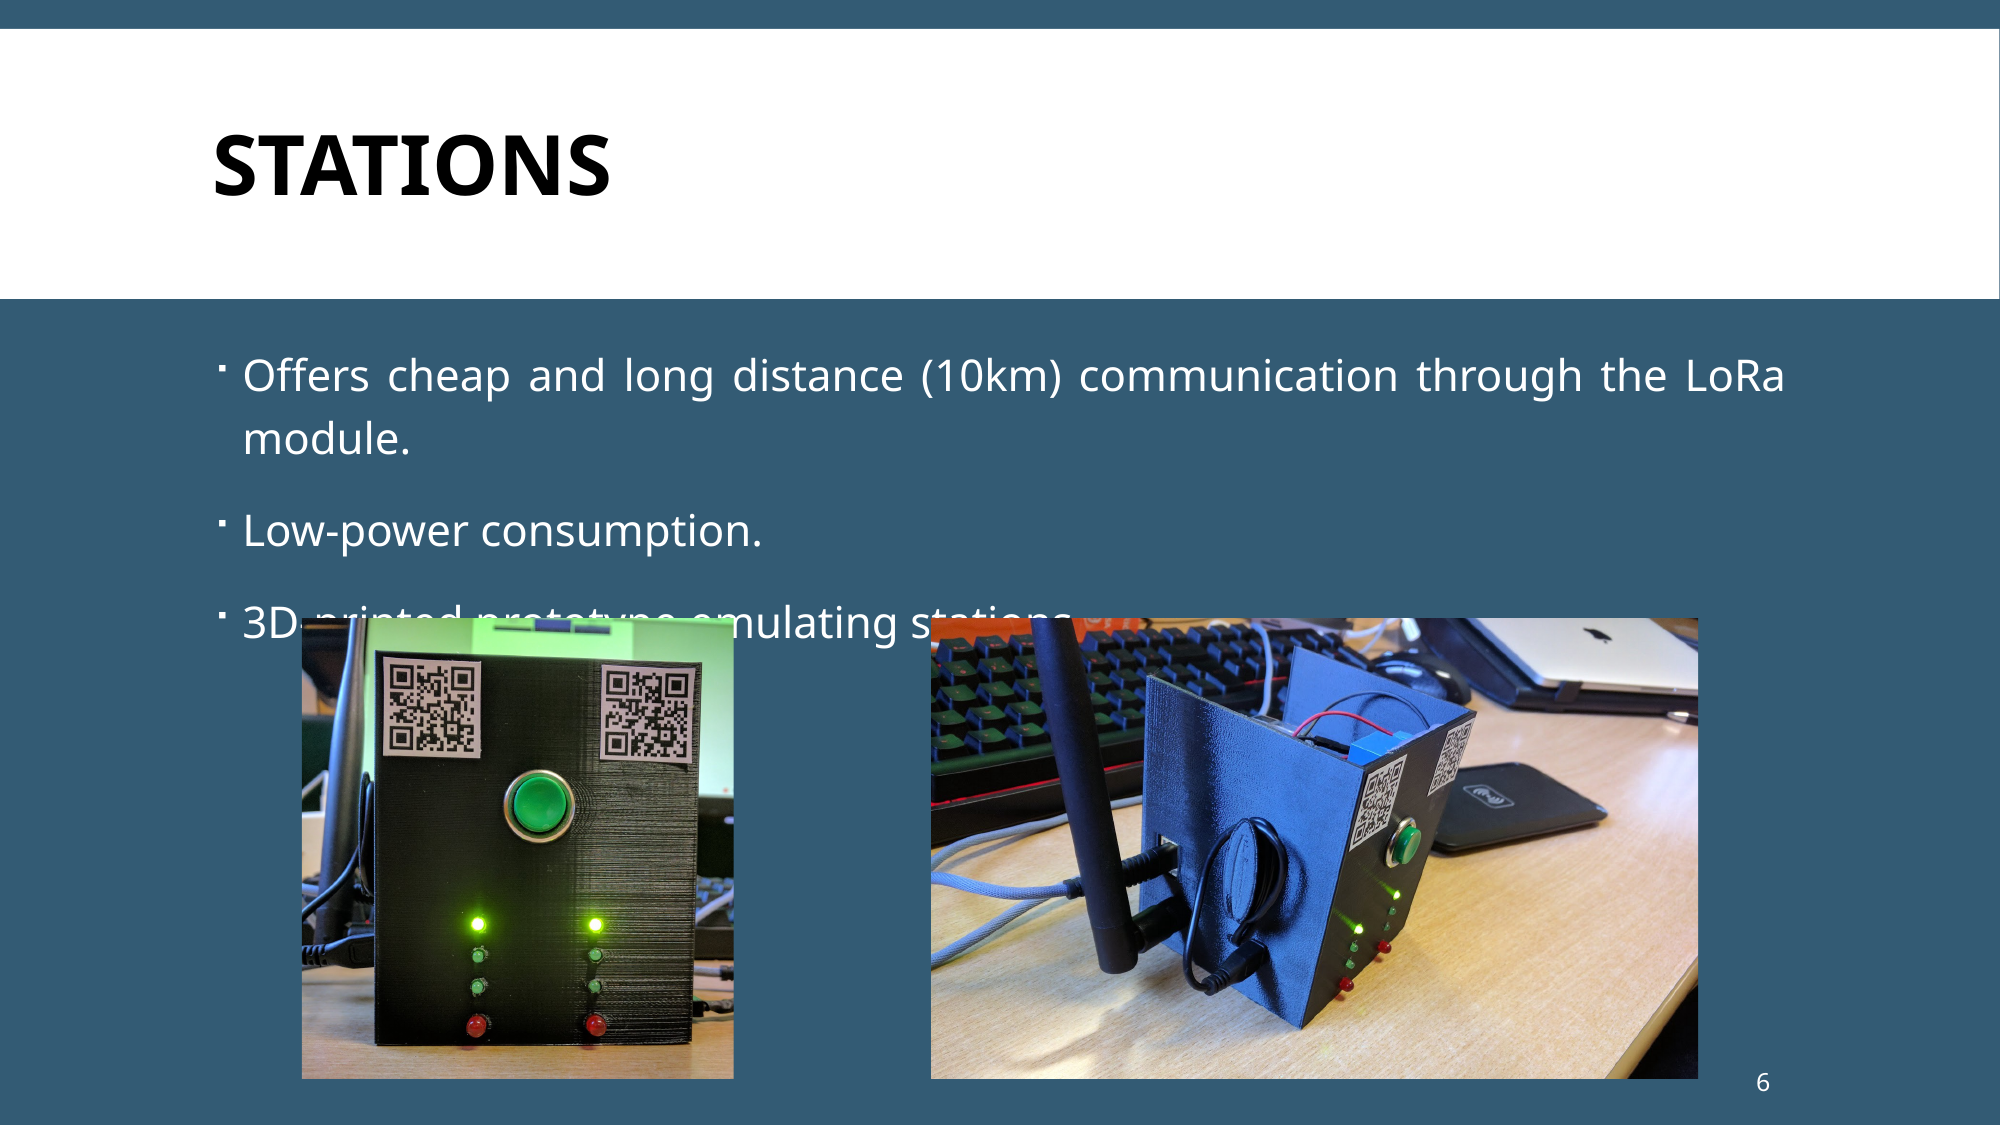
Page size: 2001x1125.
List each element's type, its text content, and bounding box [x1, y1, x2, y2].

title Stations [197, 46, 1803, 295]
list Offers cheap and long distance (10km) communication through the LoRa module. Low-power consumption. 3D-printed prototype emulating stations. [197, 329, 1803, 1054]
slide_number 6 [1748, 1053, 1904, 1114]
picture [930, 618, 1699, 1079]
picture [301, 618, 734, 1079]
